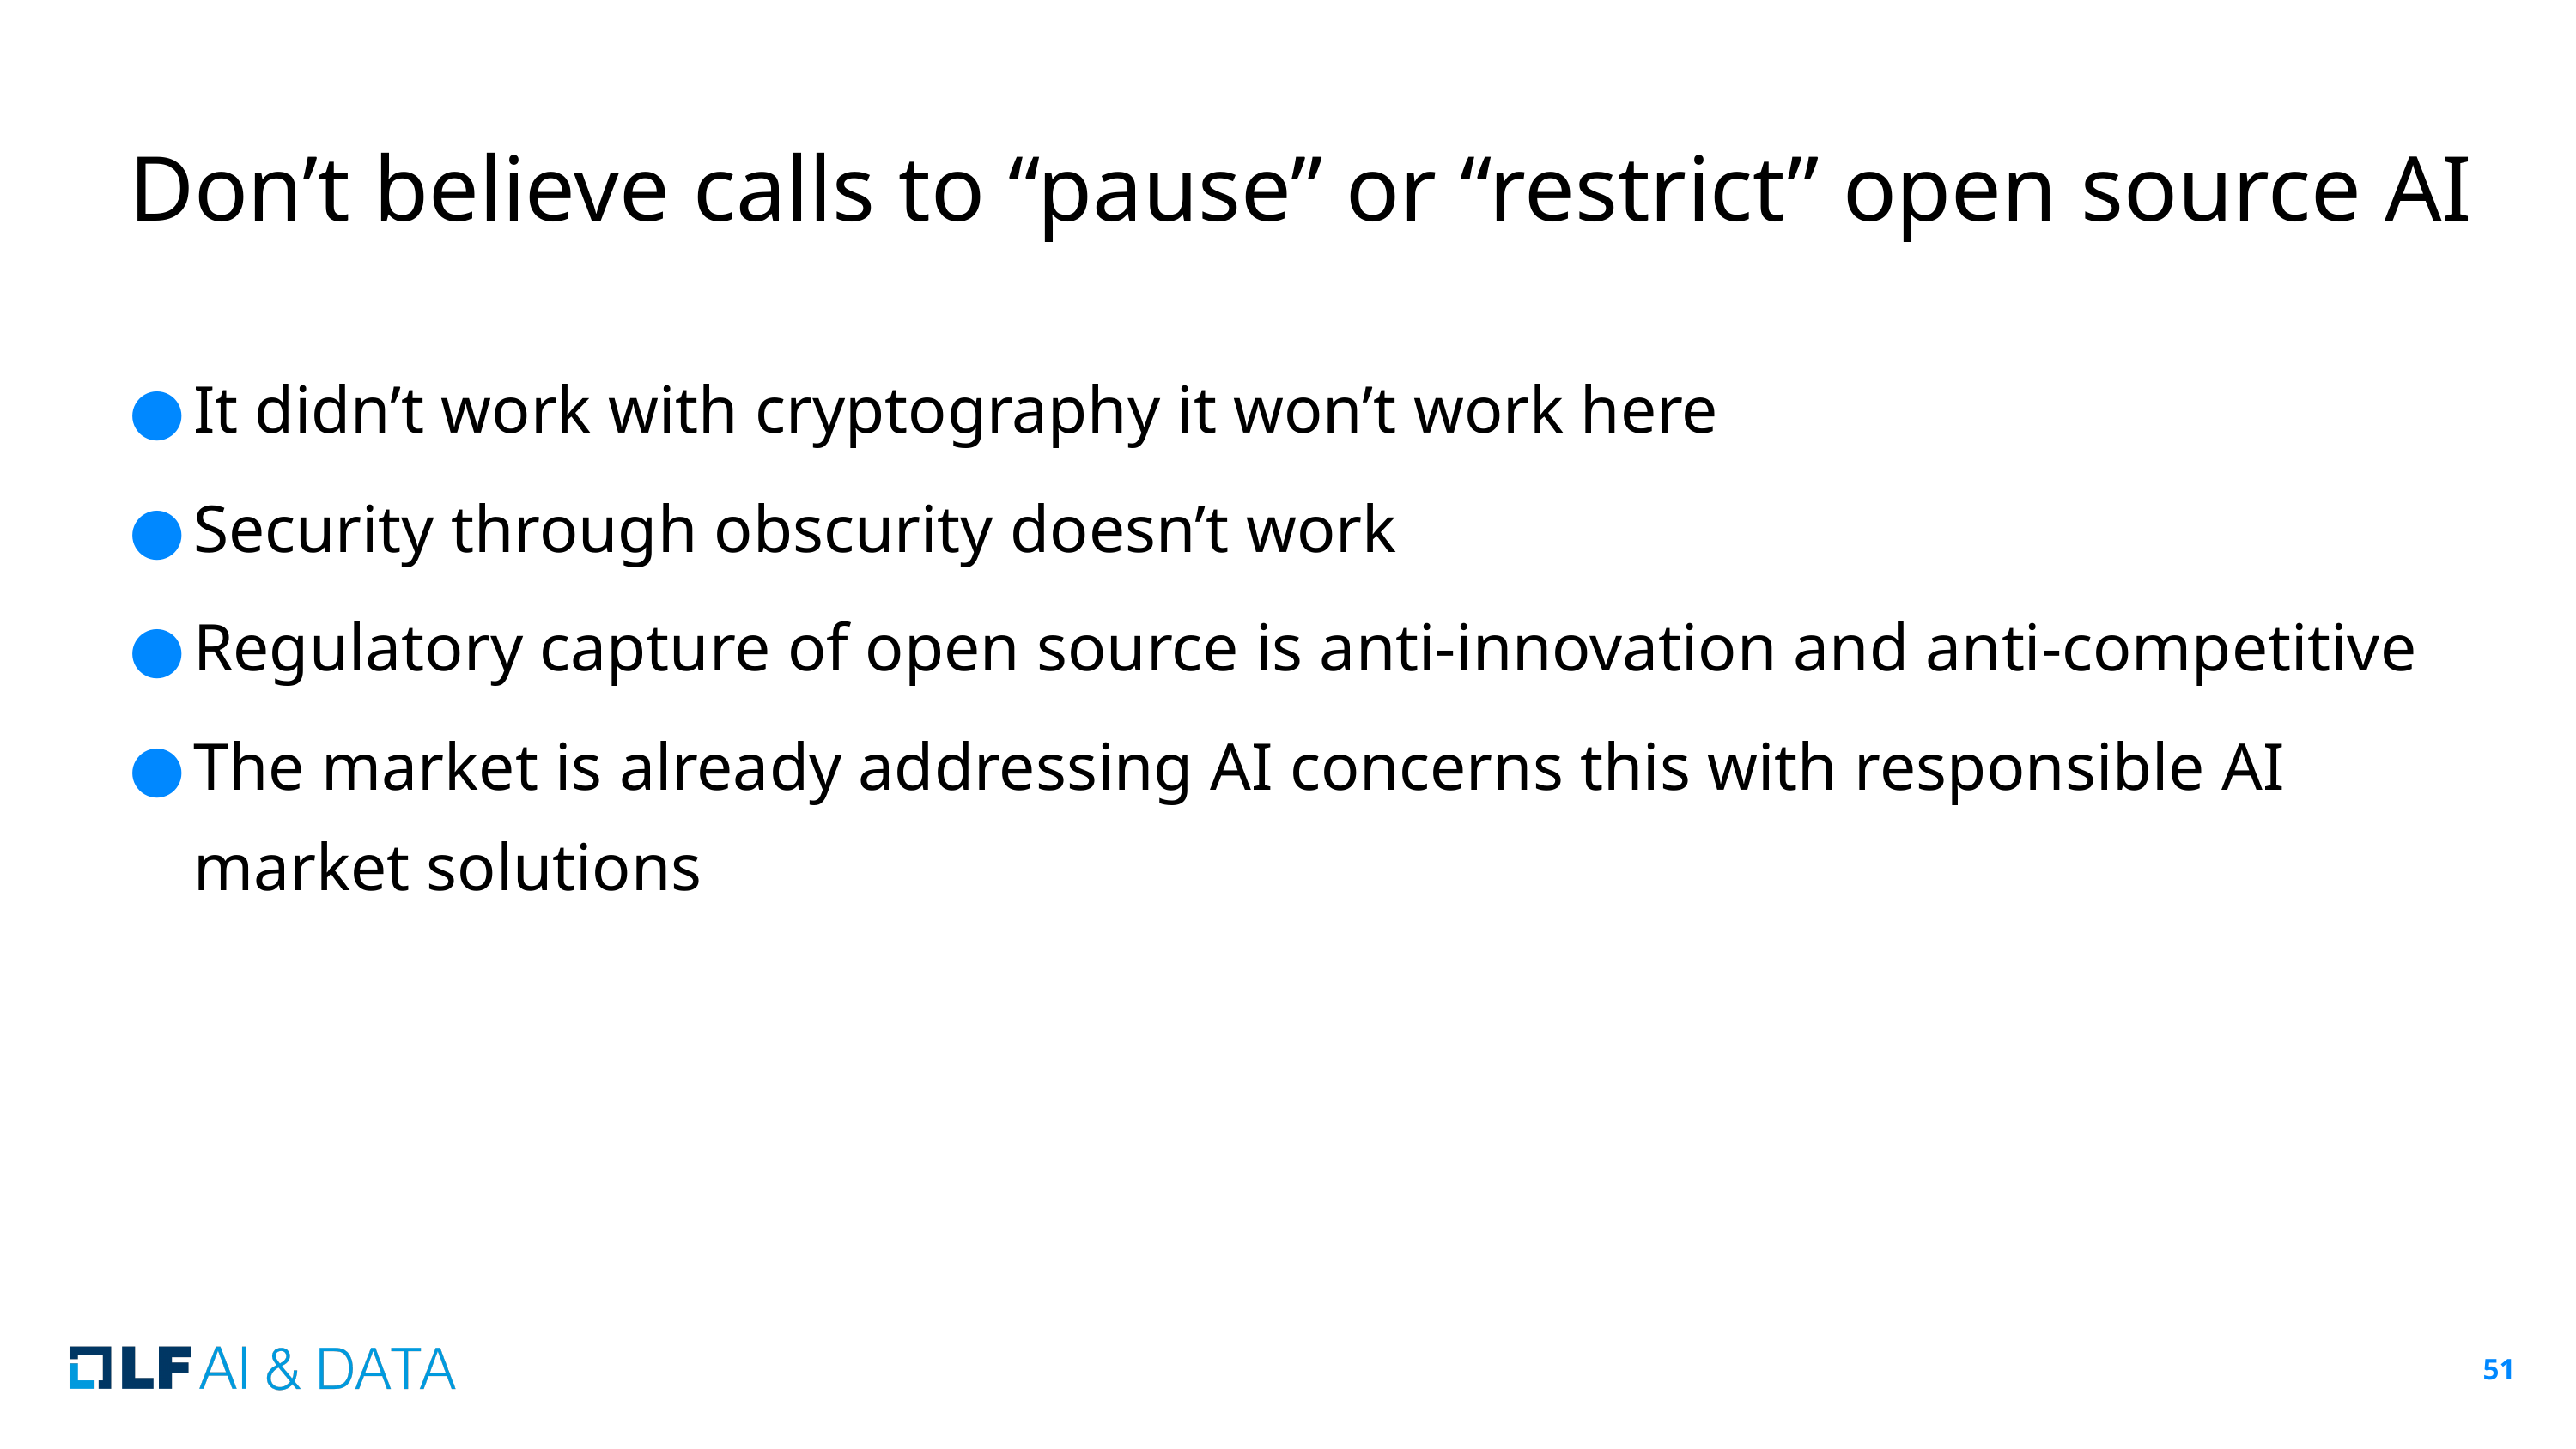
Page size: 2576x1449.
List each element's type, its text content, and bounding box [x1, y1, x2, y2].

list It didn’t work with cryptography it won’t work here Security through obscurity doesn’t work Regulatory capture of open source is anti-innovation and anti-competitive The market is already addressing AI concerns this with responsible AI market solutions [129, 351, 2447, 1313]
slide_number ‹#› [2386, 1313, 2542, 1425]
picture [61, 1341, 461, 1397]
title Don’t believe calls to “pause” or “restrict” open source AI [129, 124, 2530, 287]
